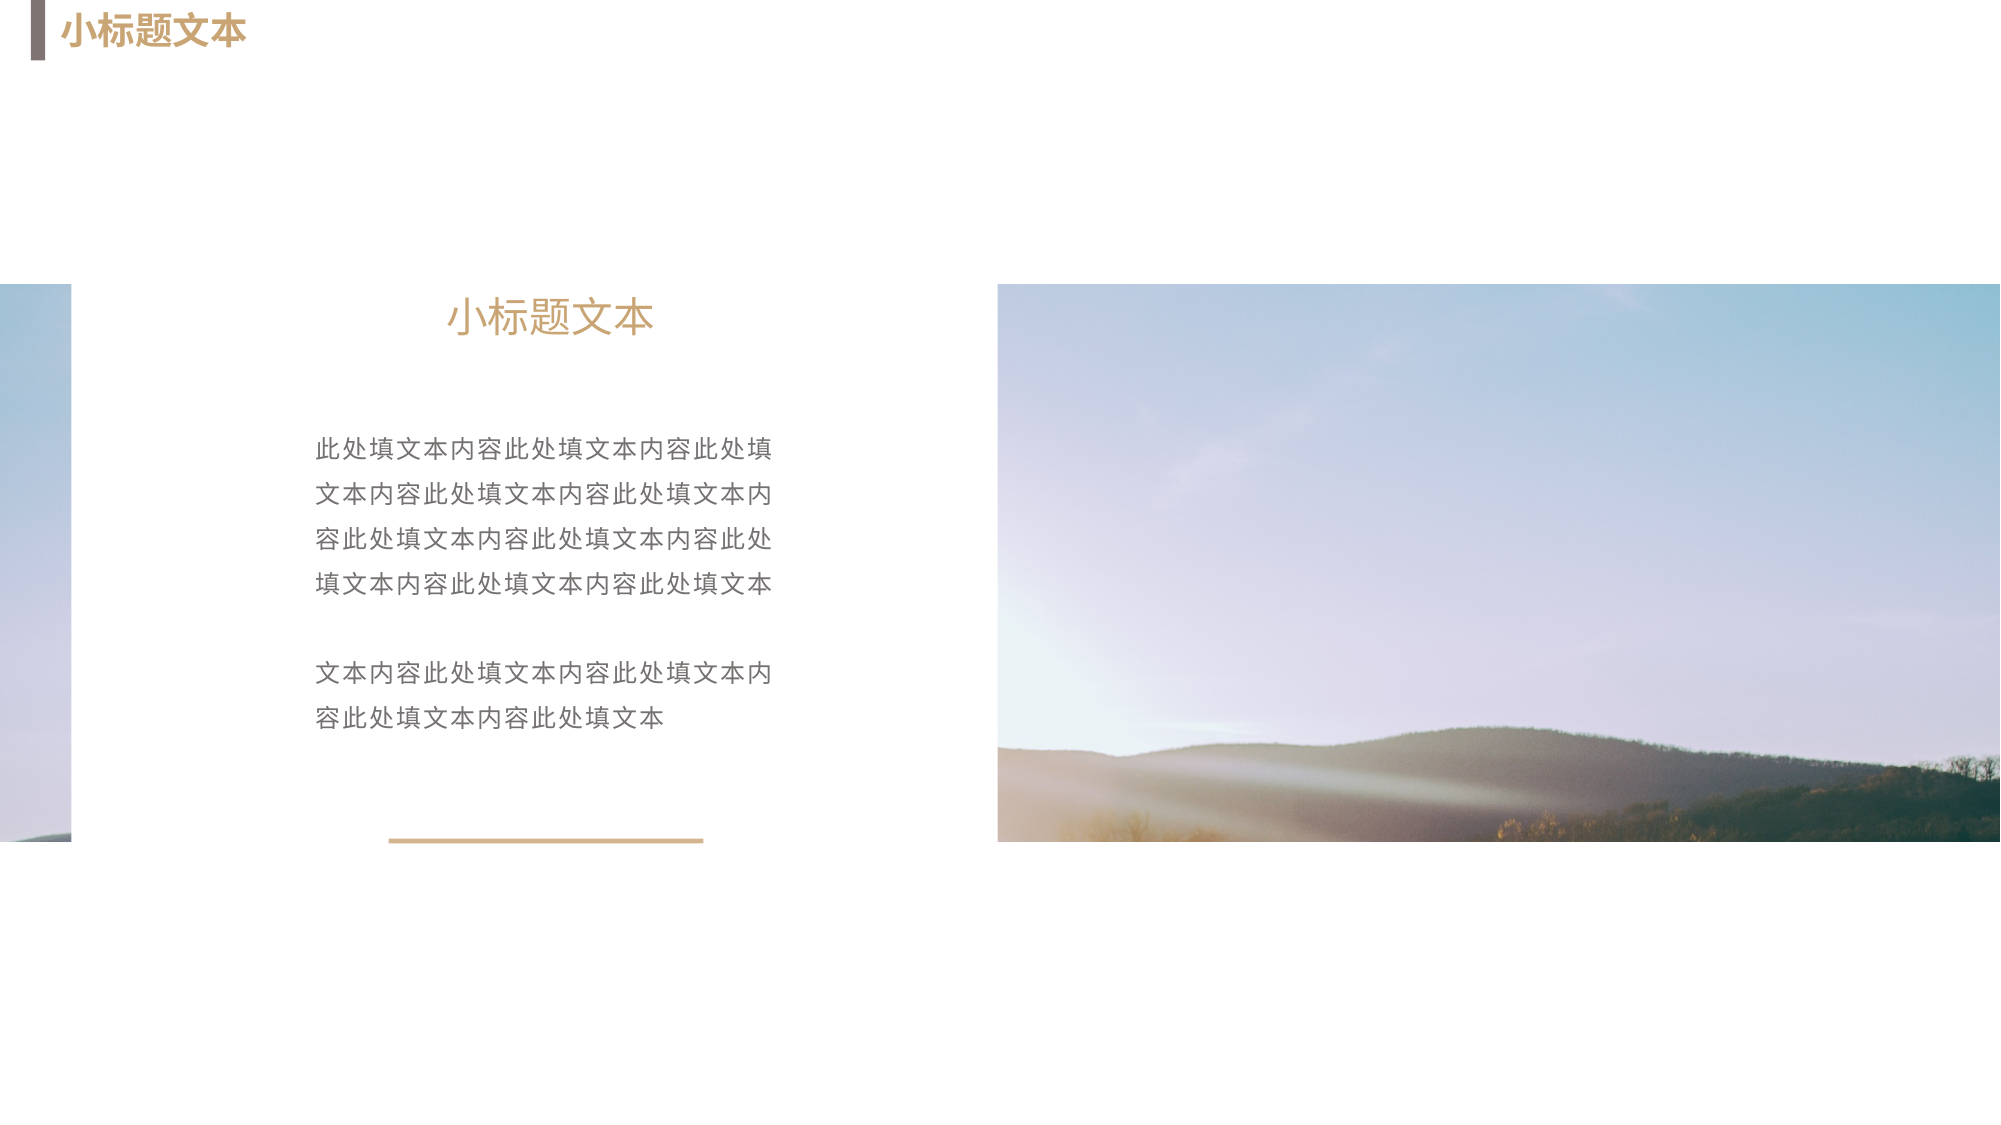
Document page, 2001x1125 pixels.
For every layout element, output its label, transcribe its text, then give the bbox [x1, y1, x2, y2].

text_box 小标题文本 [45, 0, 377, 60]
text_box 此处填文本内容此处填文本内容此处填文本内容此处填文本内容此处填文本内容此处填文本内容此处填文本内容此处填文本内容此处填文本内容此处填文本 文本内容此处填文本内容此处填文本内容此处填文本内容此处填文本 [301, 411, 812, 920]
picture [0, 283, 72, 842]
picture [997, 283, 2000, 842]
text_box 小标题文本 [431, 283, 810, 349]
text_box [30, 0, 46, 62]
